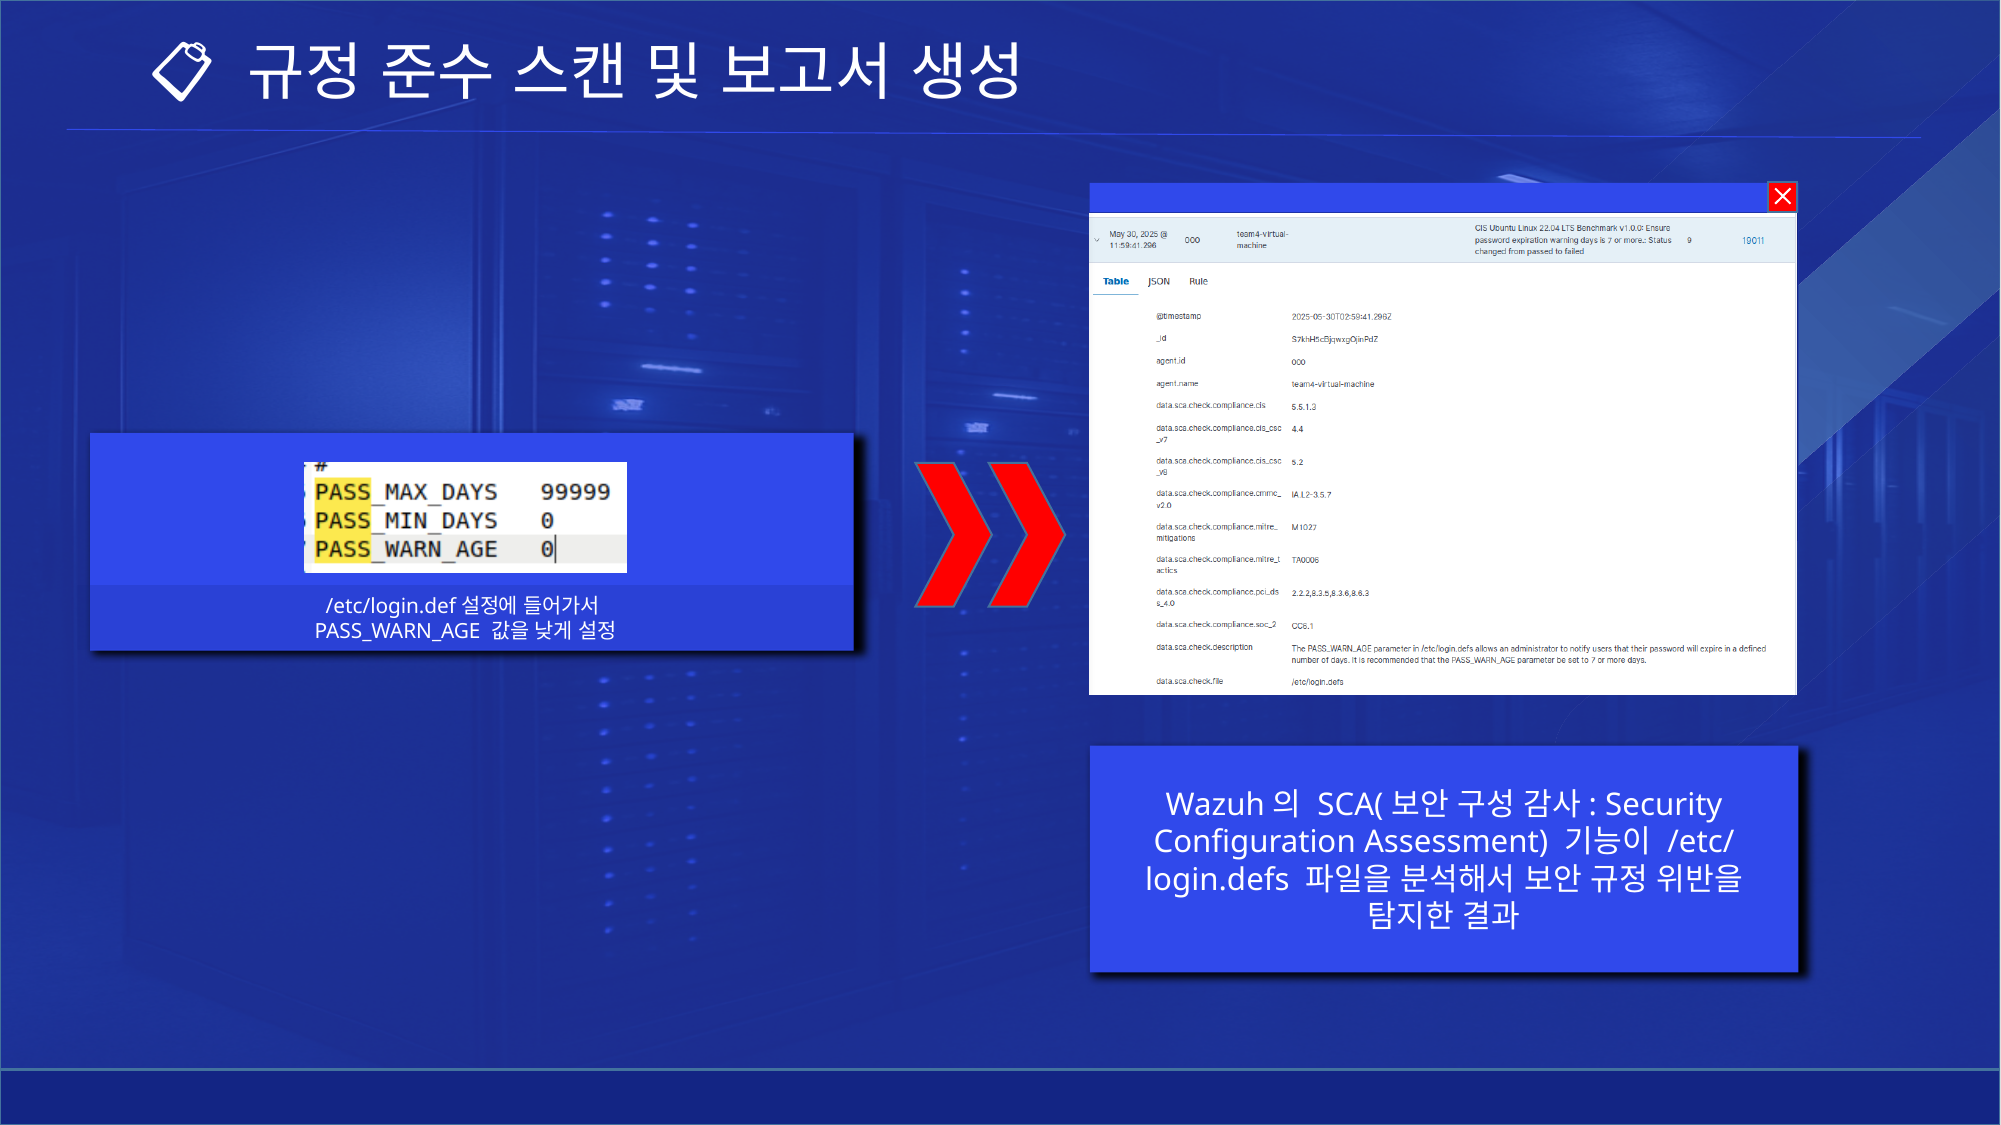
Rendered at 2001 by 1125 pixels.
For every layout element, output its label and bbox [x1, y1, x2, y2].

text_box [66, 129, 1922, 138]
picture [1089, 213, 1797, 695]
text_box [0, 1070, 2000, 1125]
text_box [0, 0, 2000, 1070]
picture [304, 462, 627, 573]
